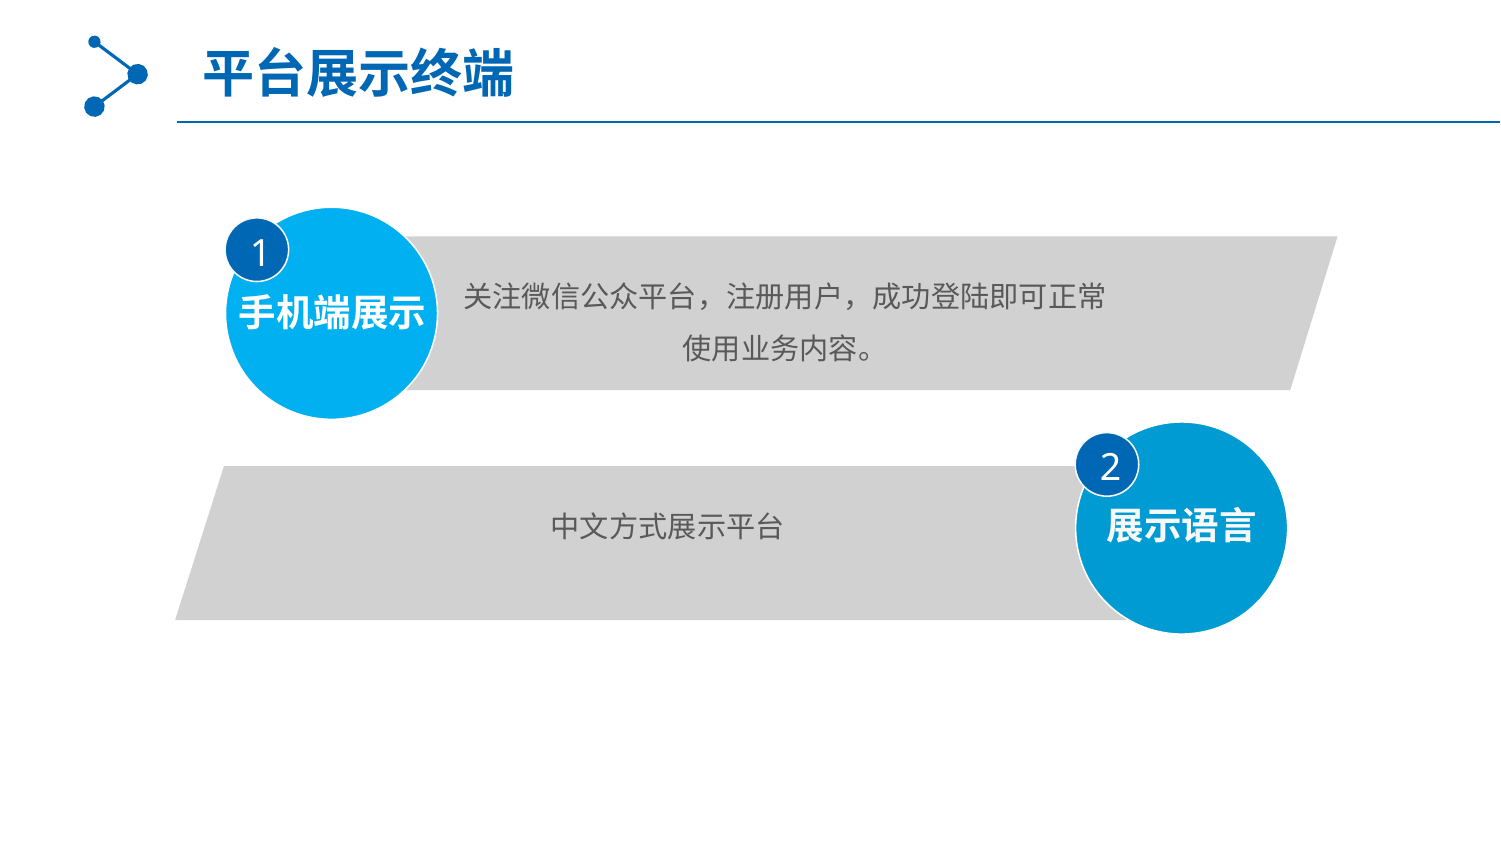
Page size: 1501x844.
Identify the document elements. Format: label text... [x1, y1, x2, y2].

text_box [1075, 421, 1288, 635]
text_box 平台展示终端 [187, 32, 531, 111]
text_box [1074, 432, 1139, 497]
text_box [228, 340, 435, 420]
text_box 中文方式展示平台 [331, 490, 1004, 544]
text_box 展示语言 [1095, 496, 1268, 553]
text_box 手机端展示 [227, 283, 438, 340]
text_box [287, 207, 434, 283]
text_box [224, 217, 289, 283]
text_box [94, 41, 138, 107]
text_box [175, 466, 1128, 621]
text_box 关注微信公众平台，注册用户，成功登陆即可正常使用业务内容。 [460, 260, 1110, 366]
text_box [405, 236, 1338, 391]
